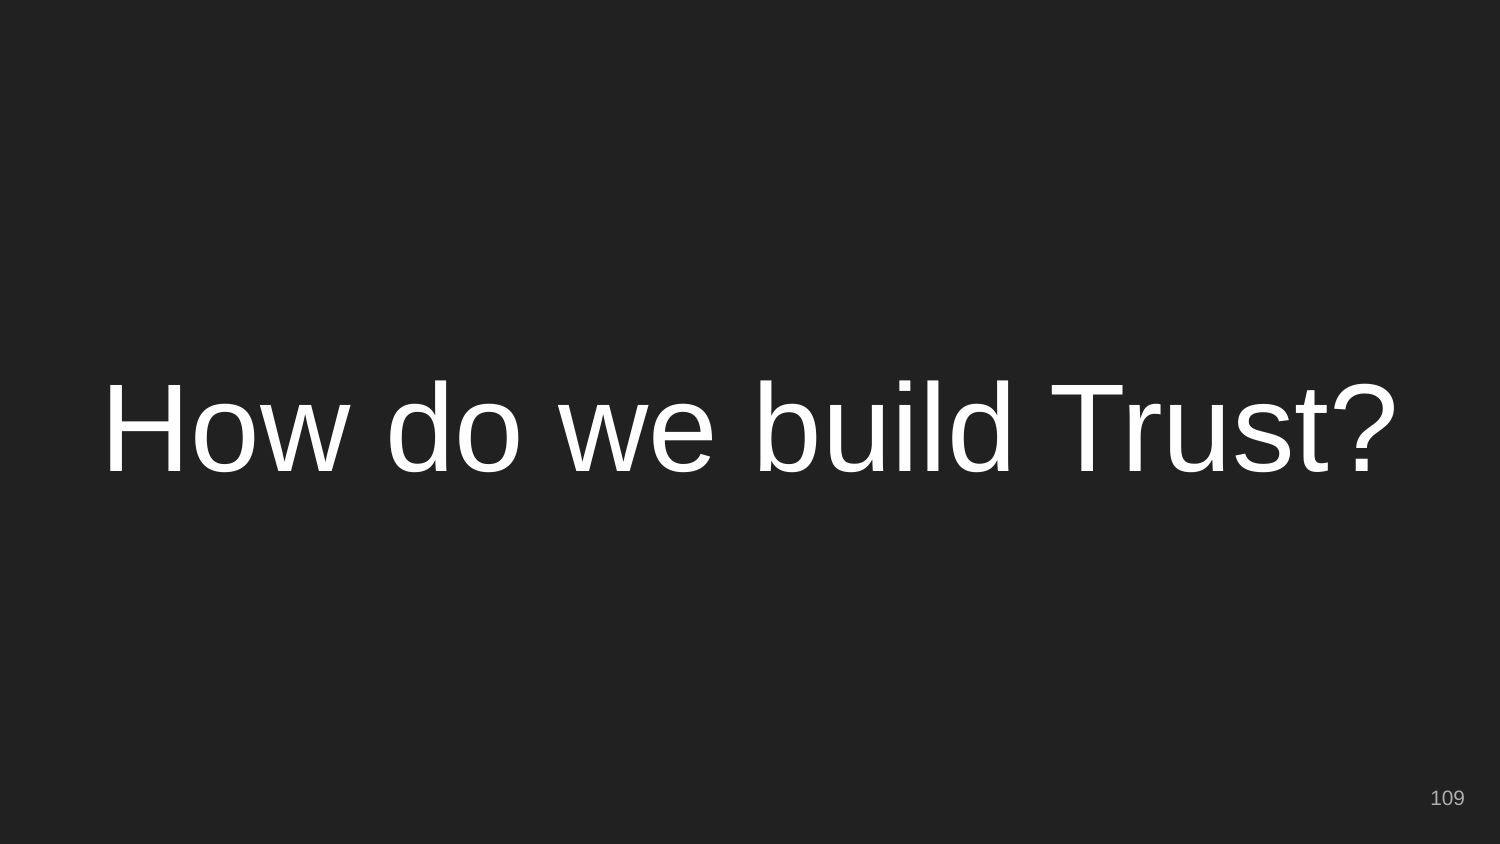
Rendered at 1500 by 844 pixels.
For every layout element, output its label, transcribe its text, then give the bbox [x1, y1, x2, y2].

slide_number ‹#› [1389, 764, 1480, 830]
title How do we build Trust? [51, 352, 1449, 491]
